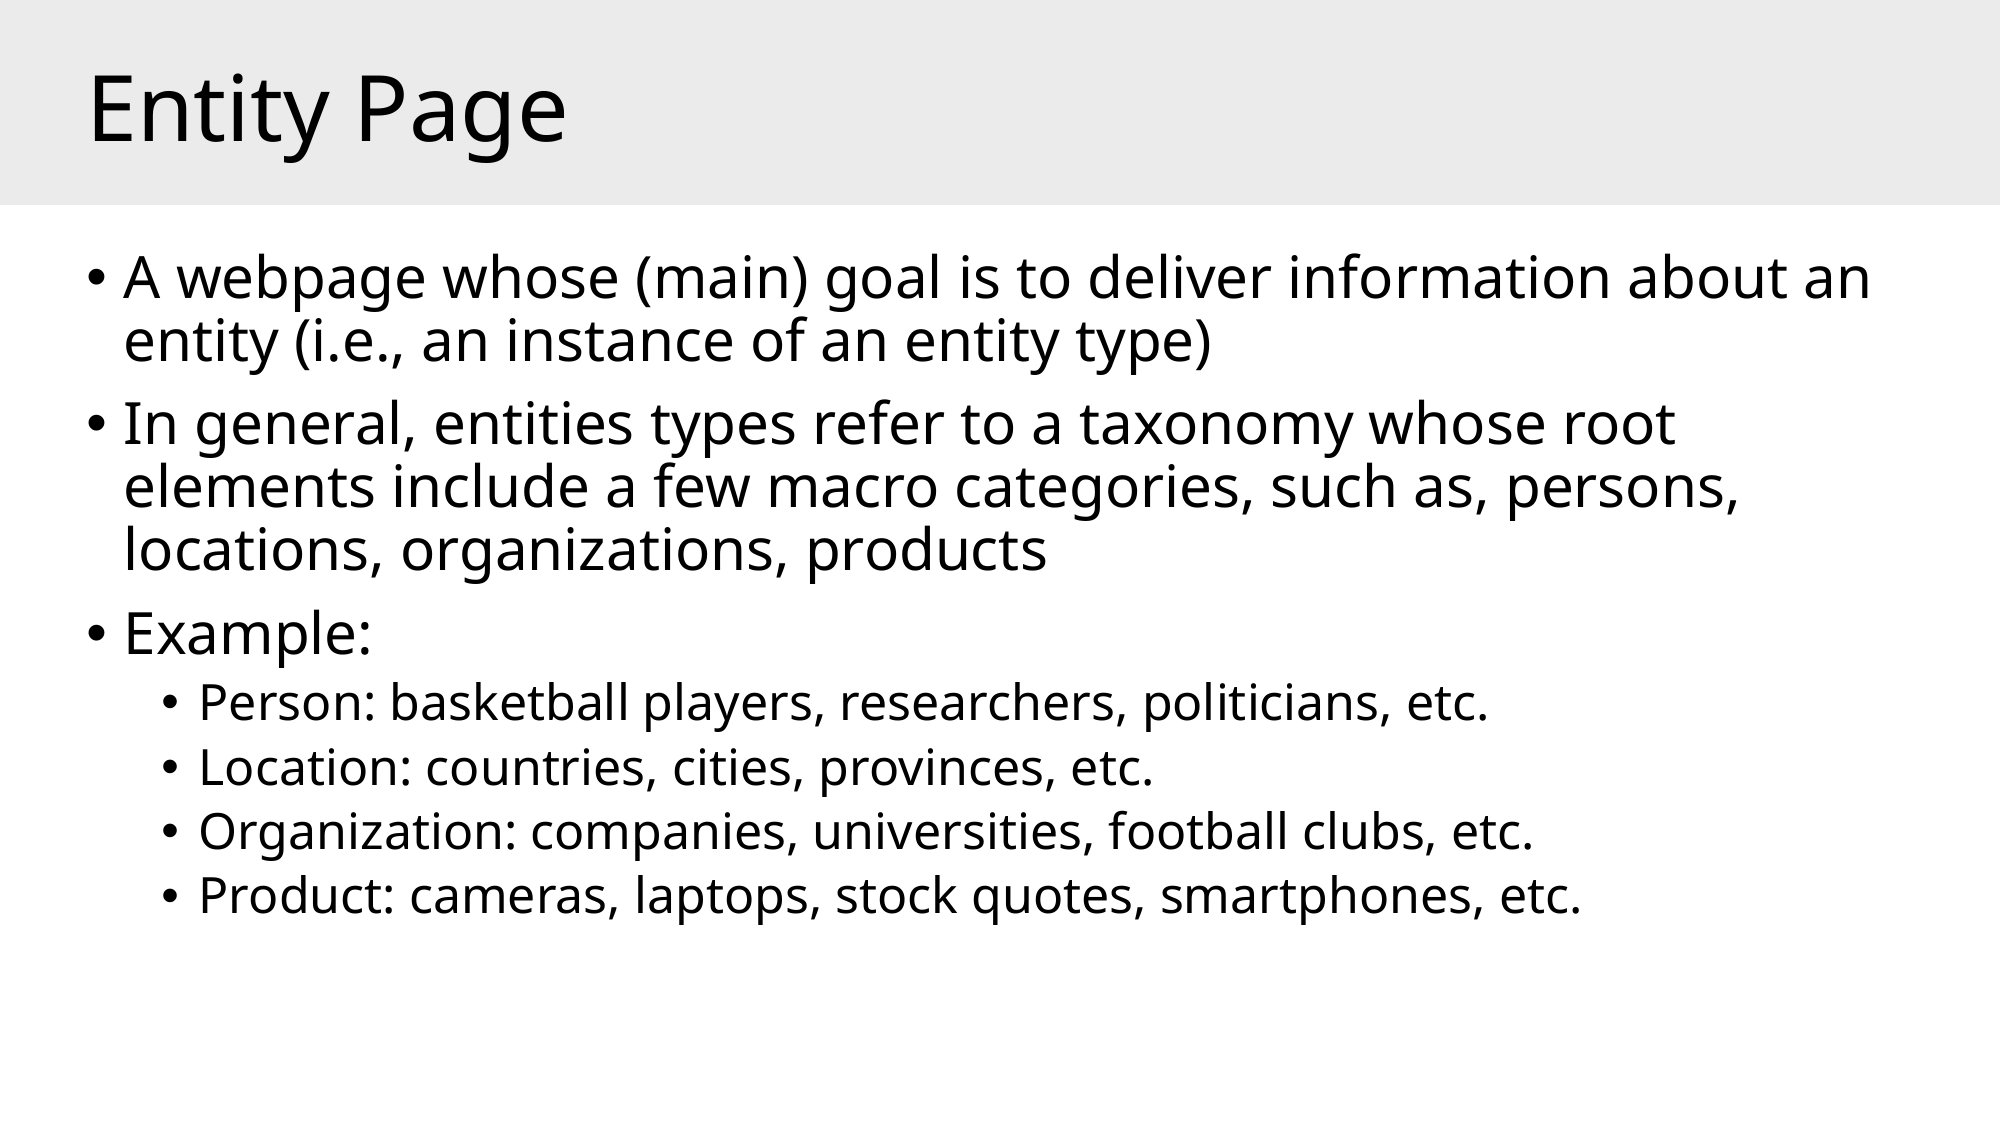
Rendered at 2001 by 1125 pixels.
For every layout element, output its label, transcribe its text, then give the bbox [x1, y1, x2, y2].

title Entity Page [71, 53, 1929, 171]
list A webpage whose (main) goal is to deliver information about an entity (i.e., an instance of an entity type) In general, entities types refer to a taxonomy whose root elements include a few macro categories, such as, persons, locations, organizations, products Example: Person: basketball players, researchers, politicians, etc. Location: countries, cities, provinces, etc. Organization: companies, universities, football clubs, etc. Product: cameras, laptops, stock quotes, smartphones, etc. [71, 240, 1929, 1072]
